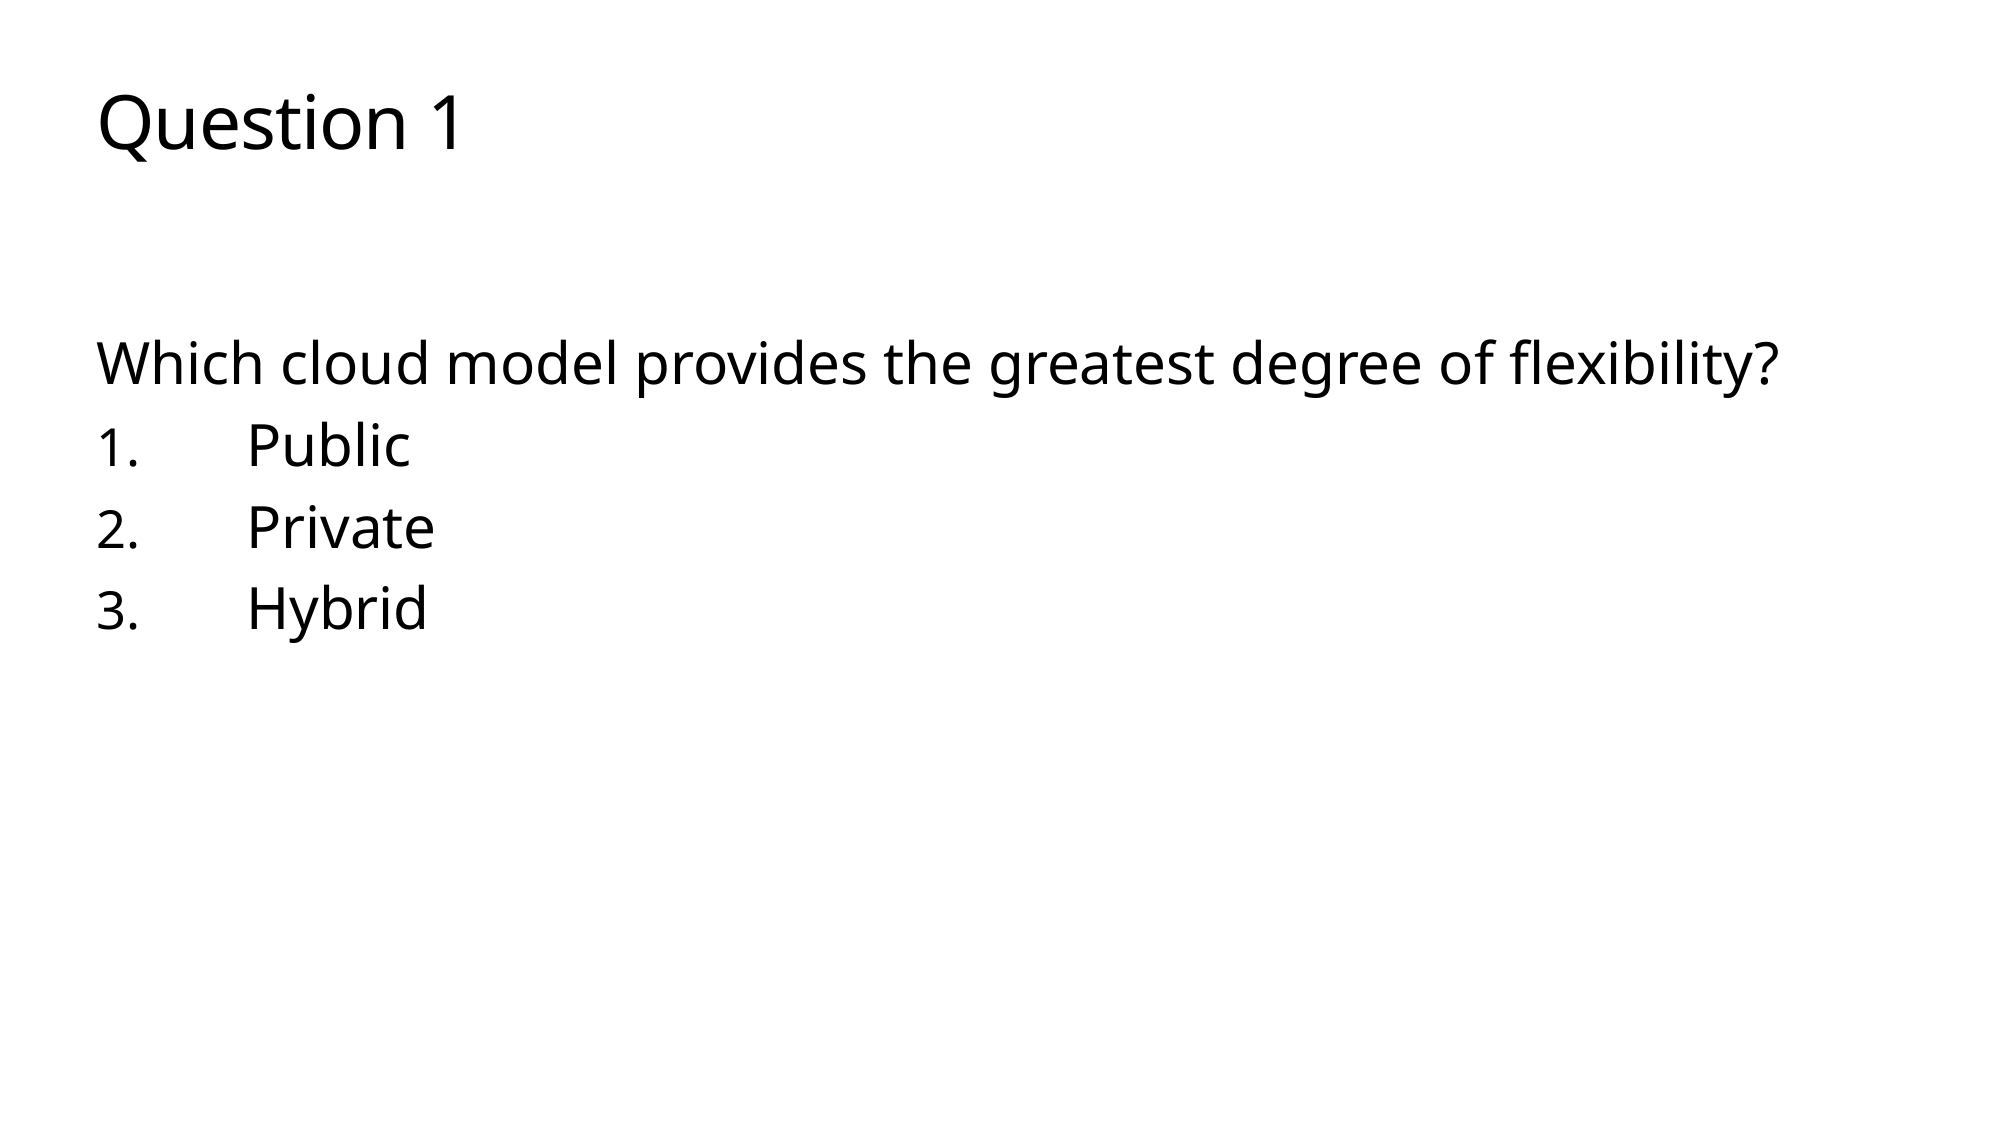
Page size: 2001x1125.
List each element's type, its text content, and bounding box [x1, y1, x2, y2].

list Which cloud model provides the greatest degree of flexibility? Public Private Hybrid [96, 326, 1904, 1066]
title Question 1 [96, 75, 1904, 166]
